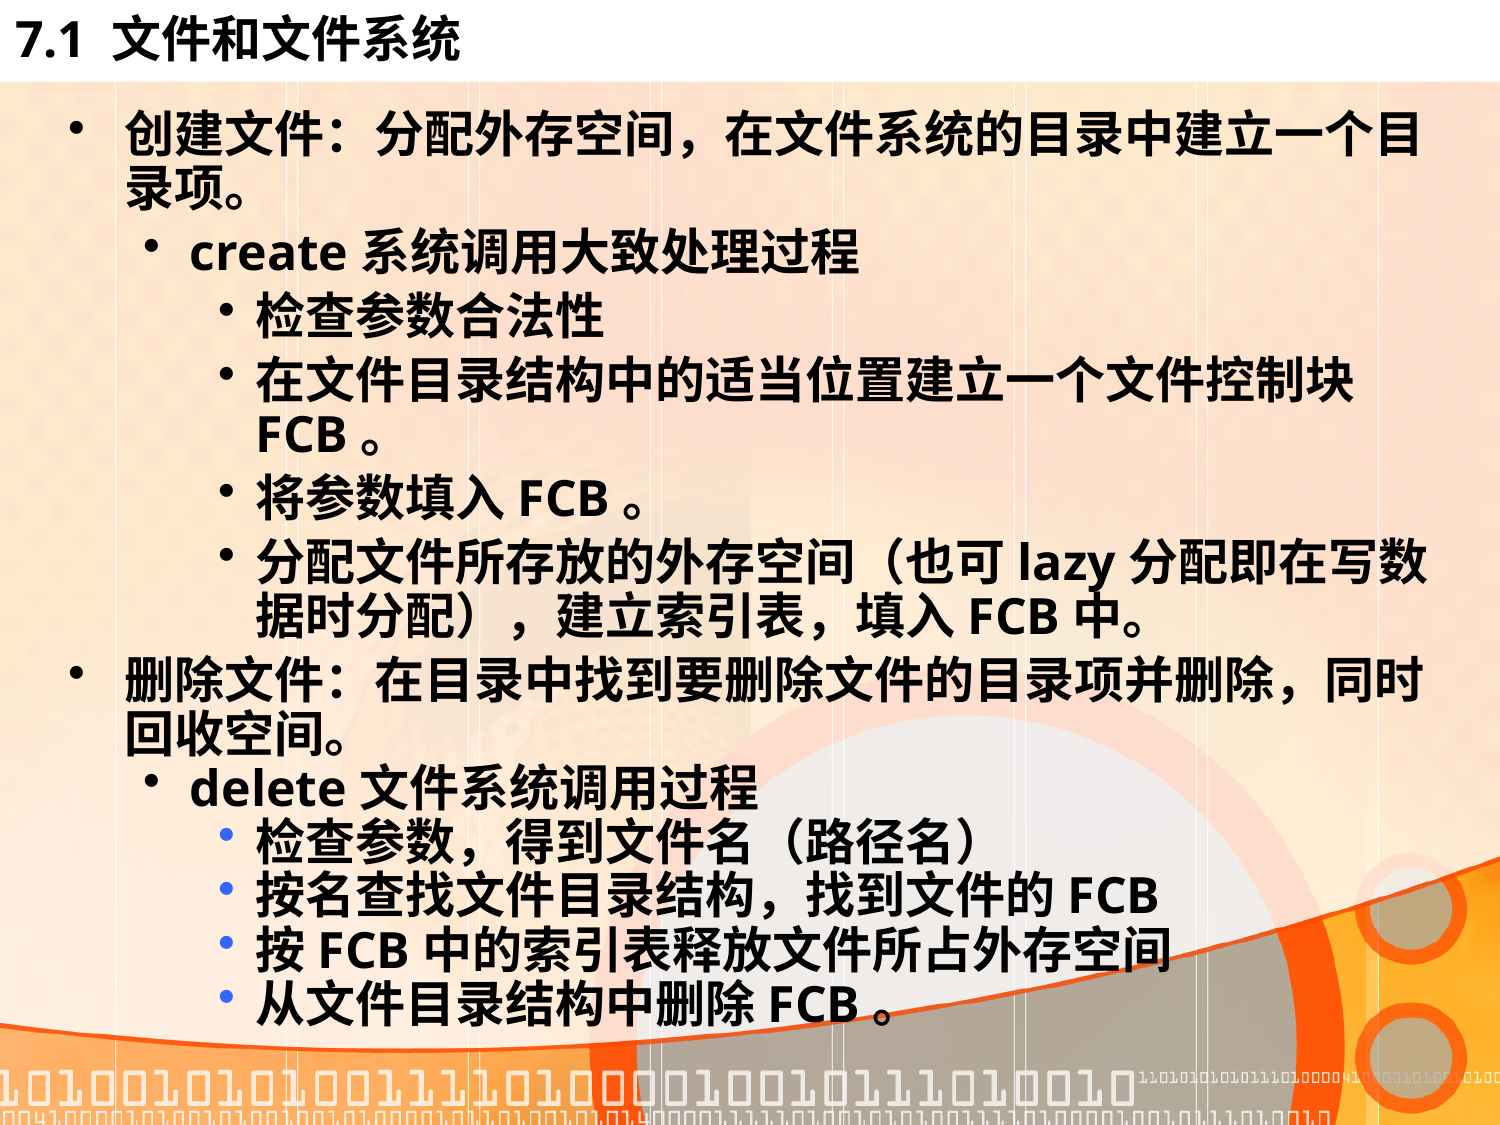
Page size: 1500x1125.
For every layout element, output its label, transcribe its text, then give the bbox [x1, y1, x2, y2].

picture [0, 82, 1500, 1125]
title 7.1 文件和文件系统 [0, 0, 1500, 76]
list 创建文件：分配外存空间，在文件系统的目录中建立一个目录项。 create系统调用大致处理过程 检查参数合法性 在文件目录结构中的适当位置建立一个文件控制块FCB。 将参数填入FCB。 分配文件所存放的外存空间（也可lazy分配即在写数据时分配），建立索引表，填入FCB中。 删除文件：在目录中找到要删除文件的目录项并删除，同时回收空间。 delete文件系统调用过程 检查参数，得到文件名（路径名） 按名查找文件目录结构，找到文件的FCB 按FCB中的索引表释放文件所占外存空间 从文件目录结构中删除FCB。 [52, 101, 1448, 1071]
